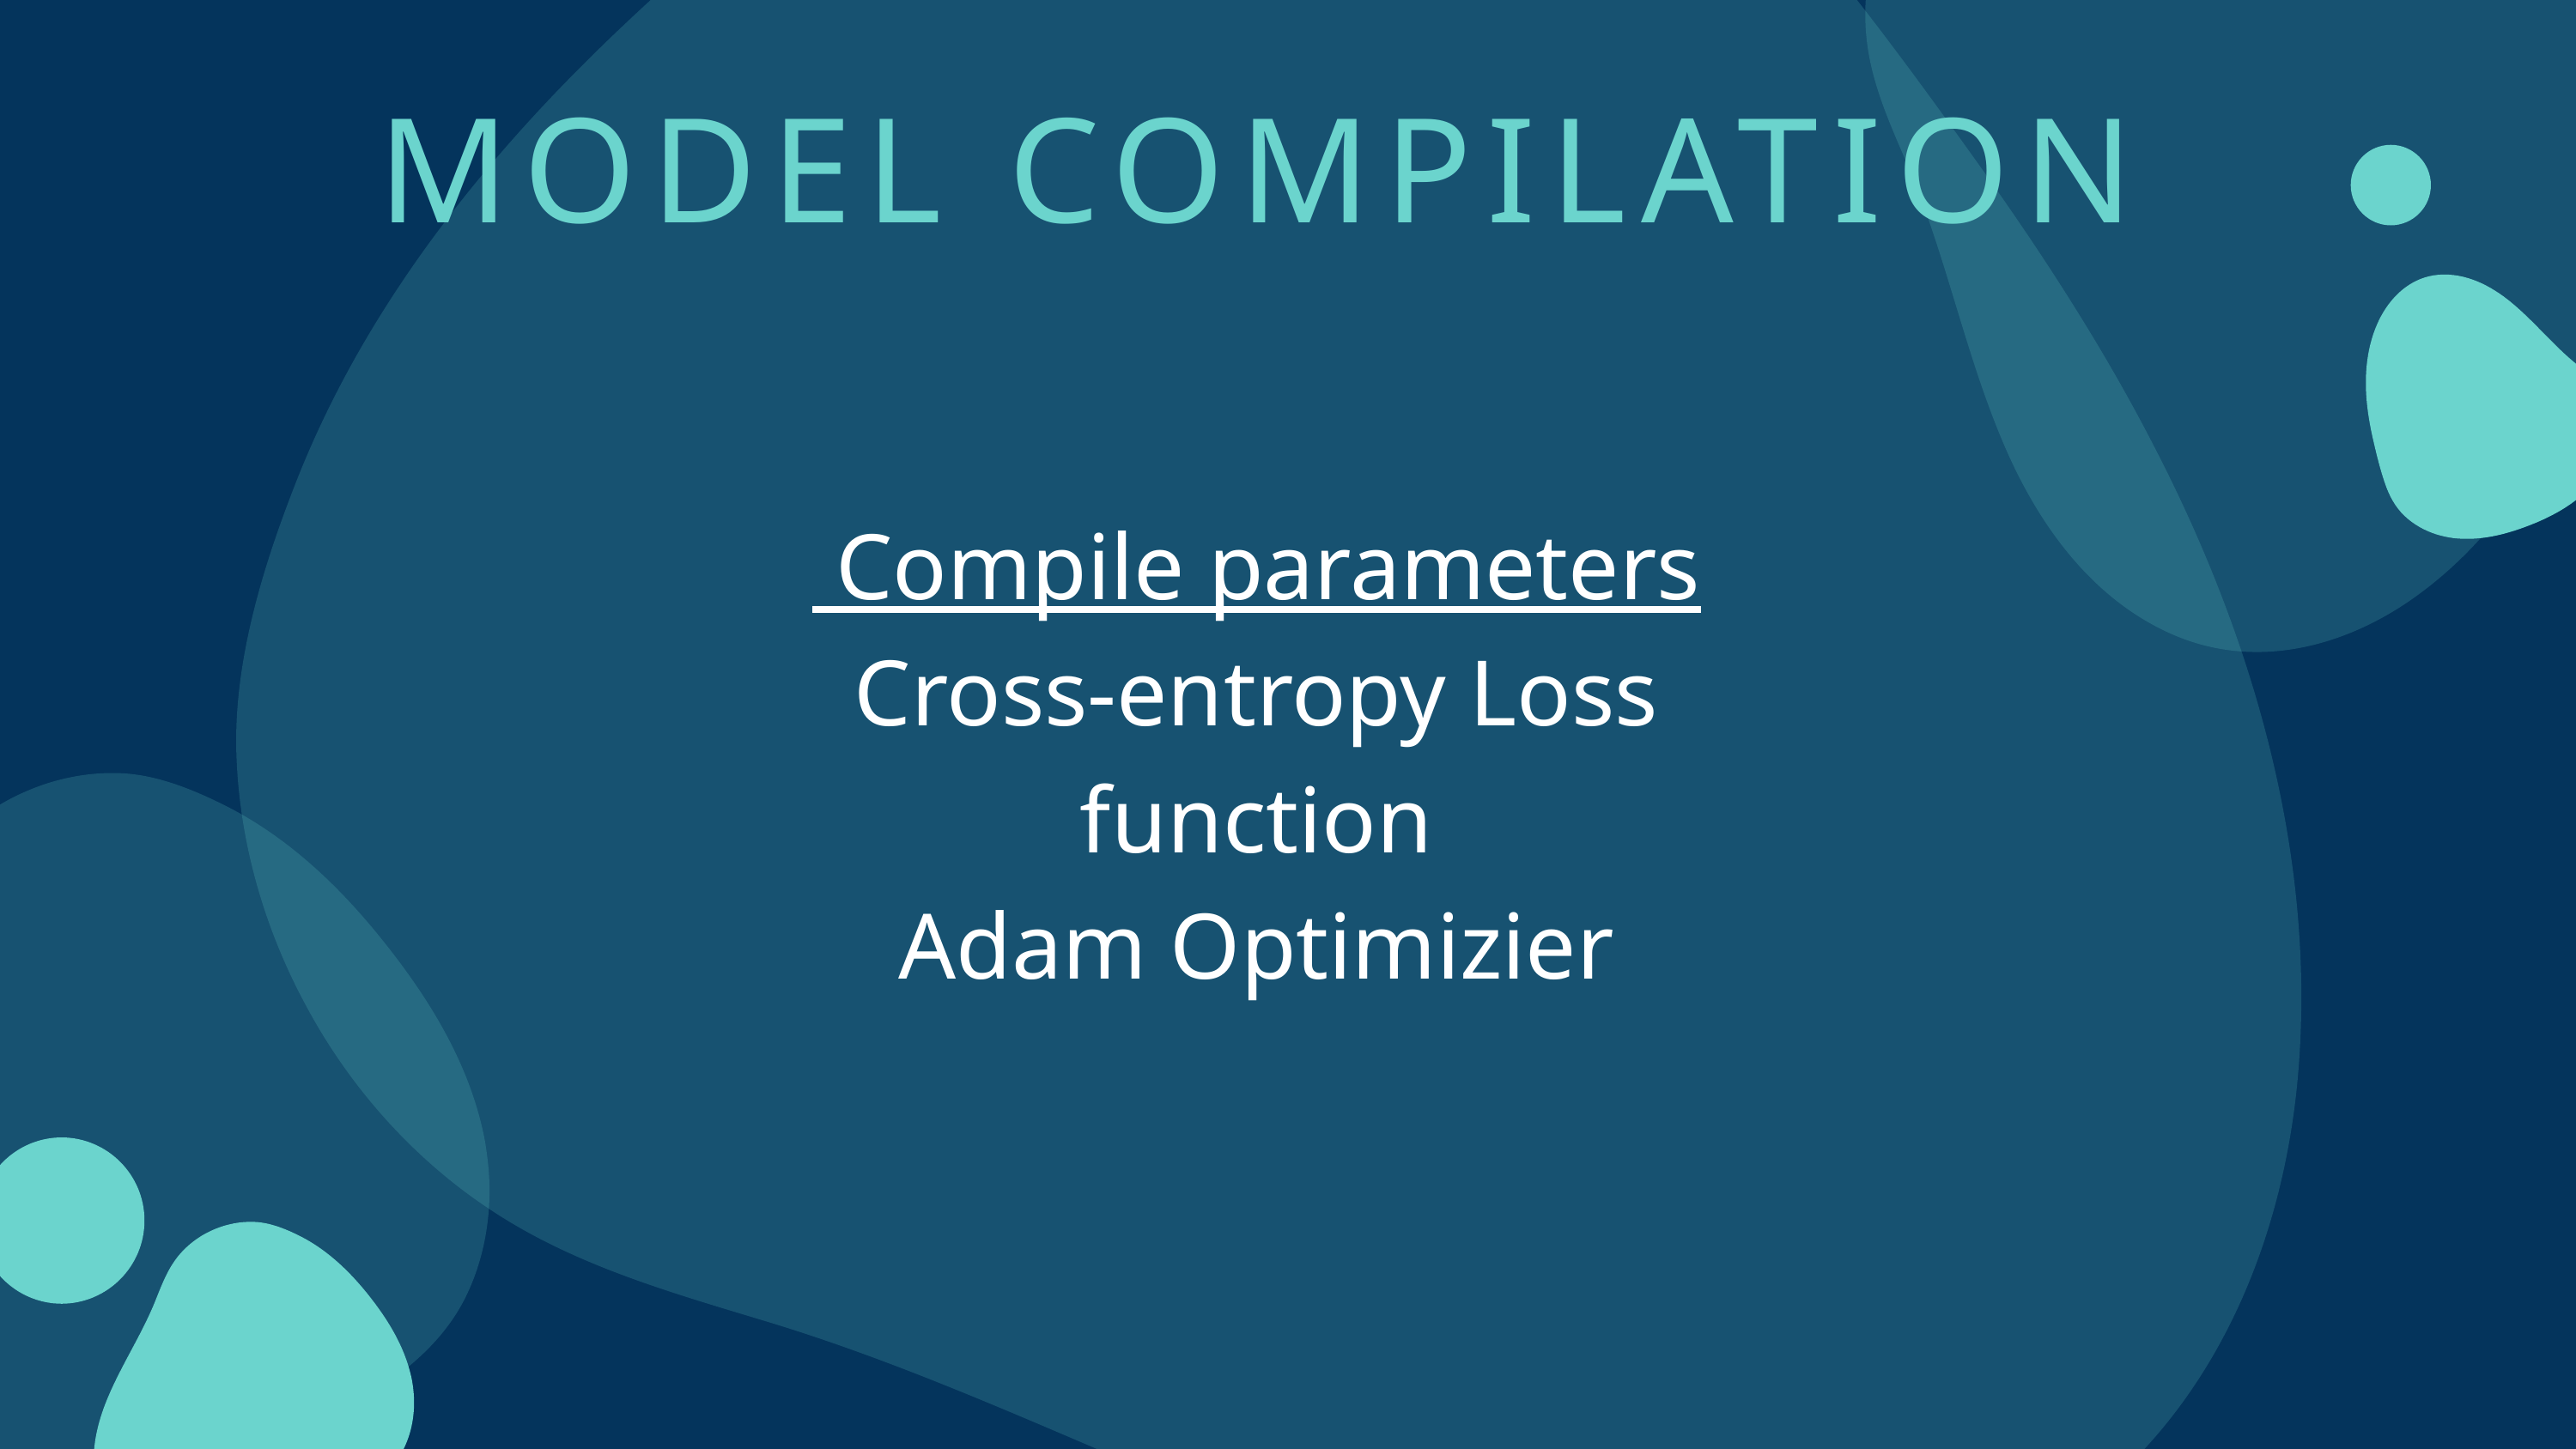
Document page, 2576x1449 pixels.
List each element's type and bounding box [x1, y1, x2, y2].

text_box [0, 1137, 145, 1304]
picture [0, 0, 2576, 1449]
text_box [2350, 144, 2432, 226]
